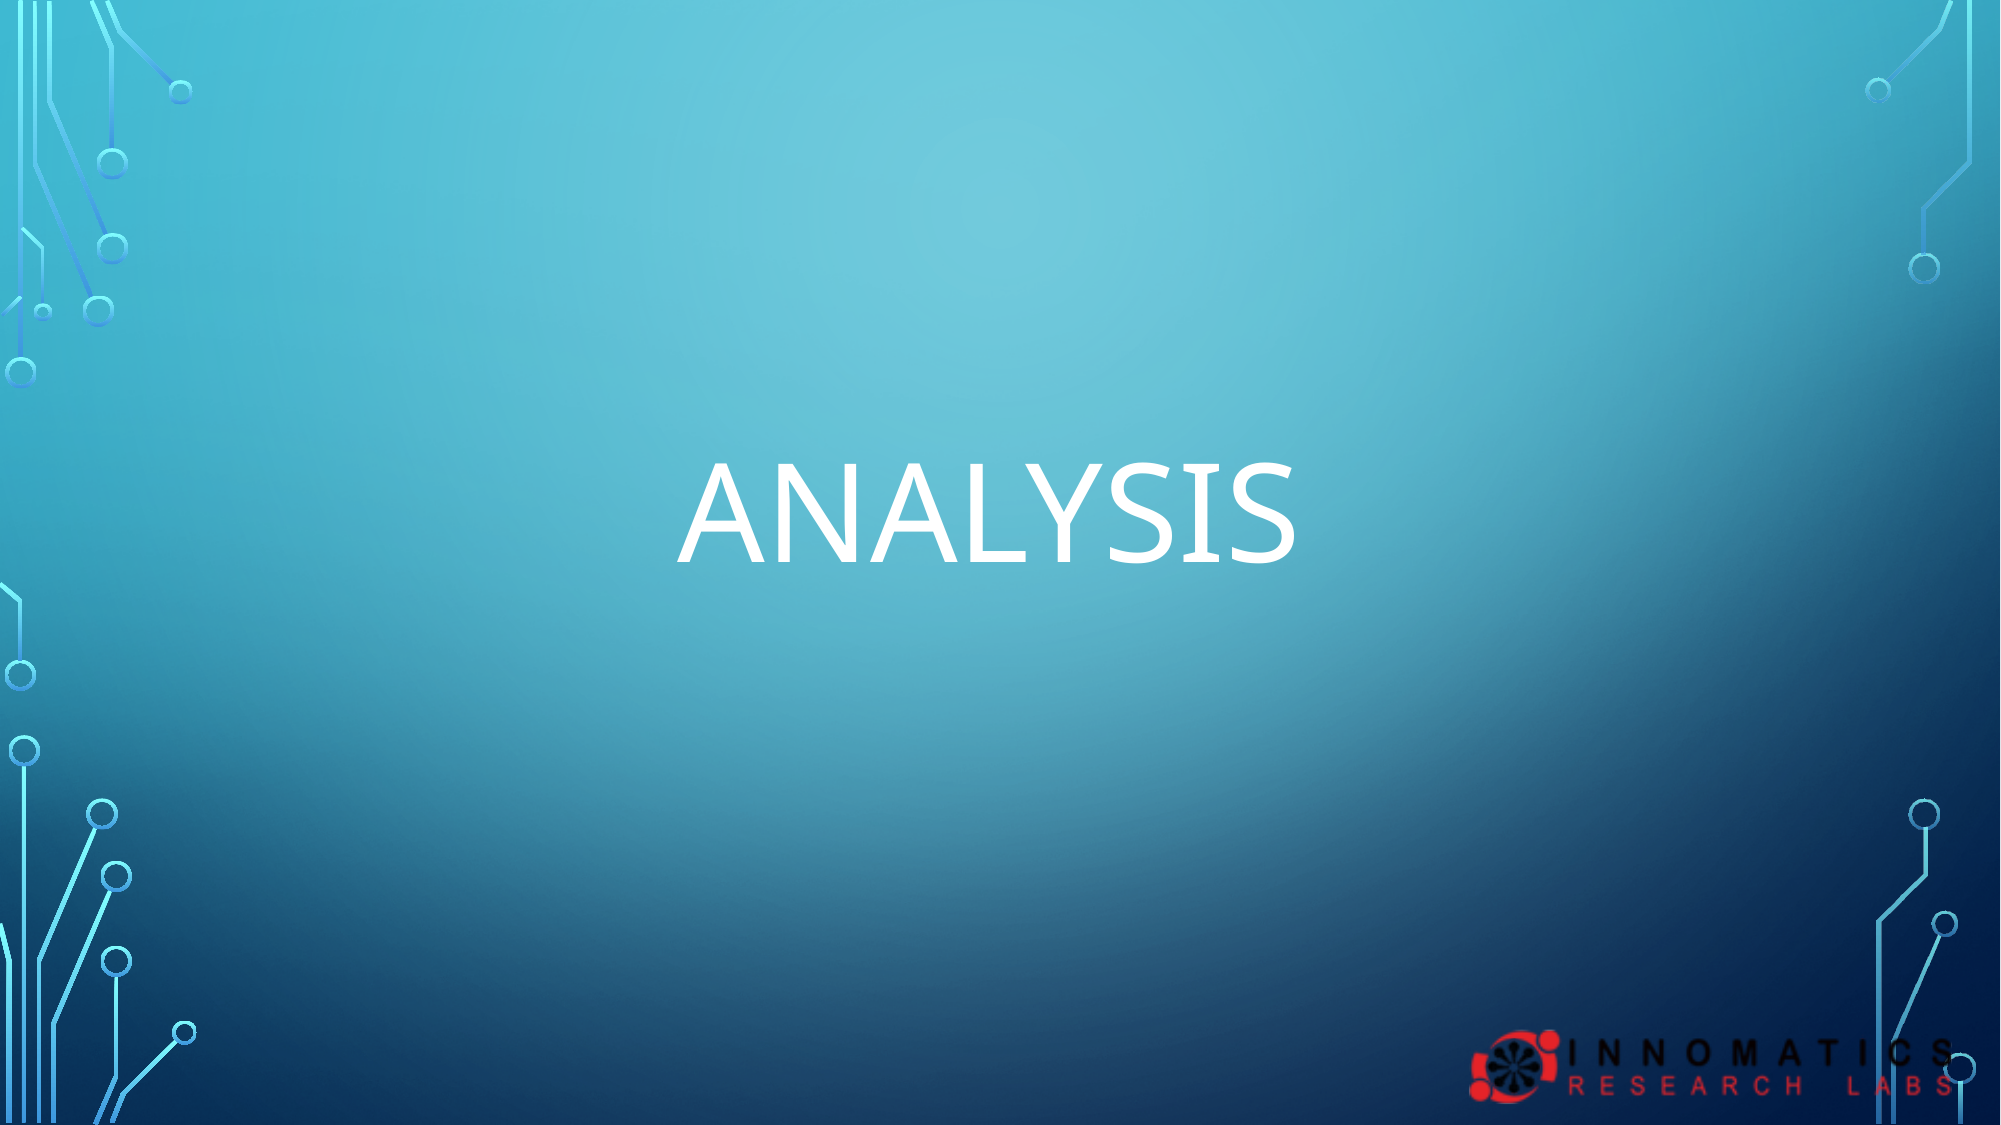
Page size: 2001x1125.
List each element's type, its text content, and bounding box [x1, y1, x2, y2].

title Analysis [662, 397, 1333, 640]
picture [1445, 1014, 1975, 1125]
